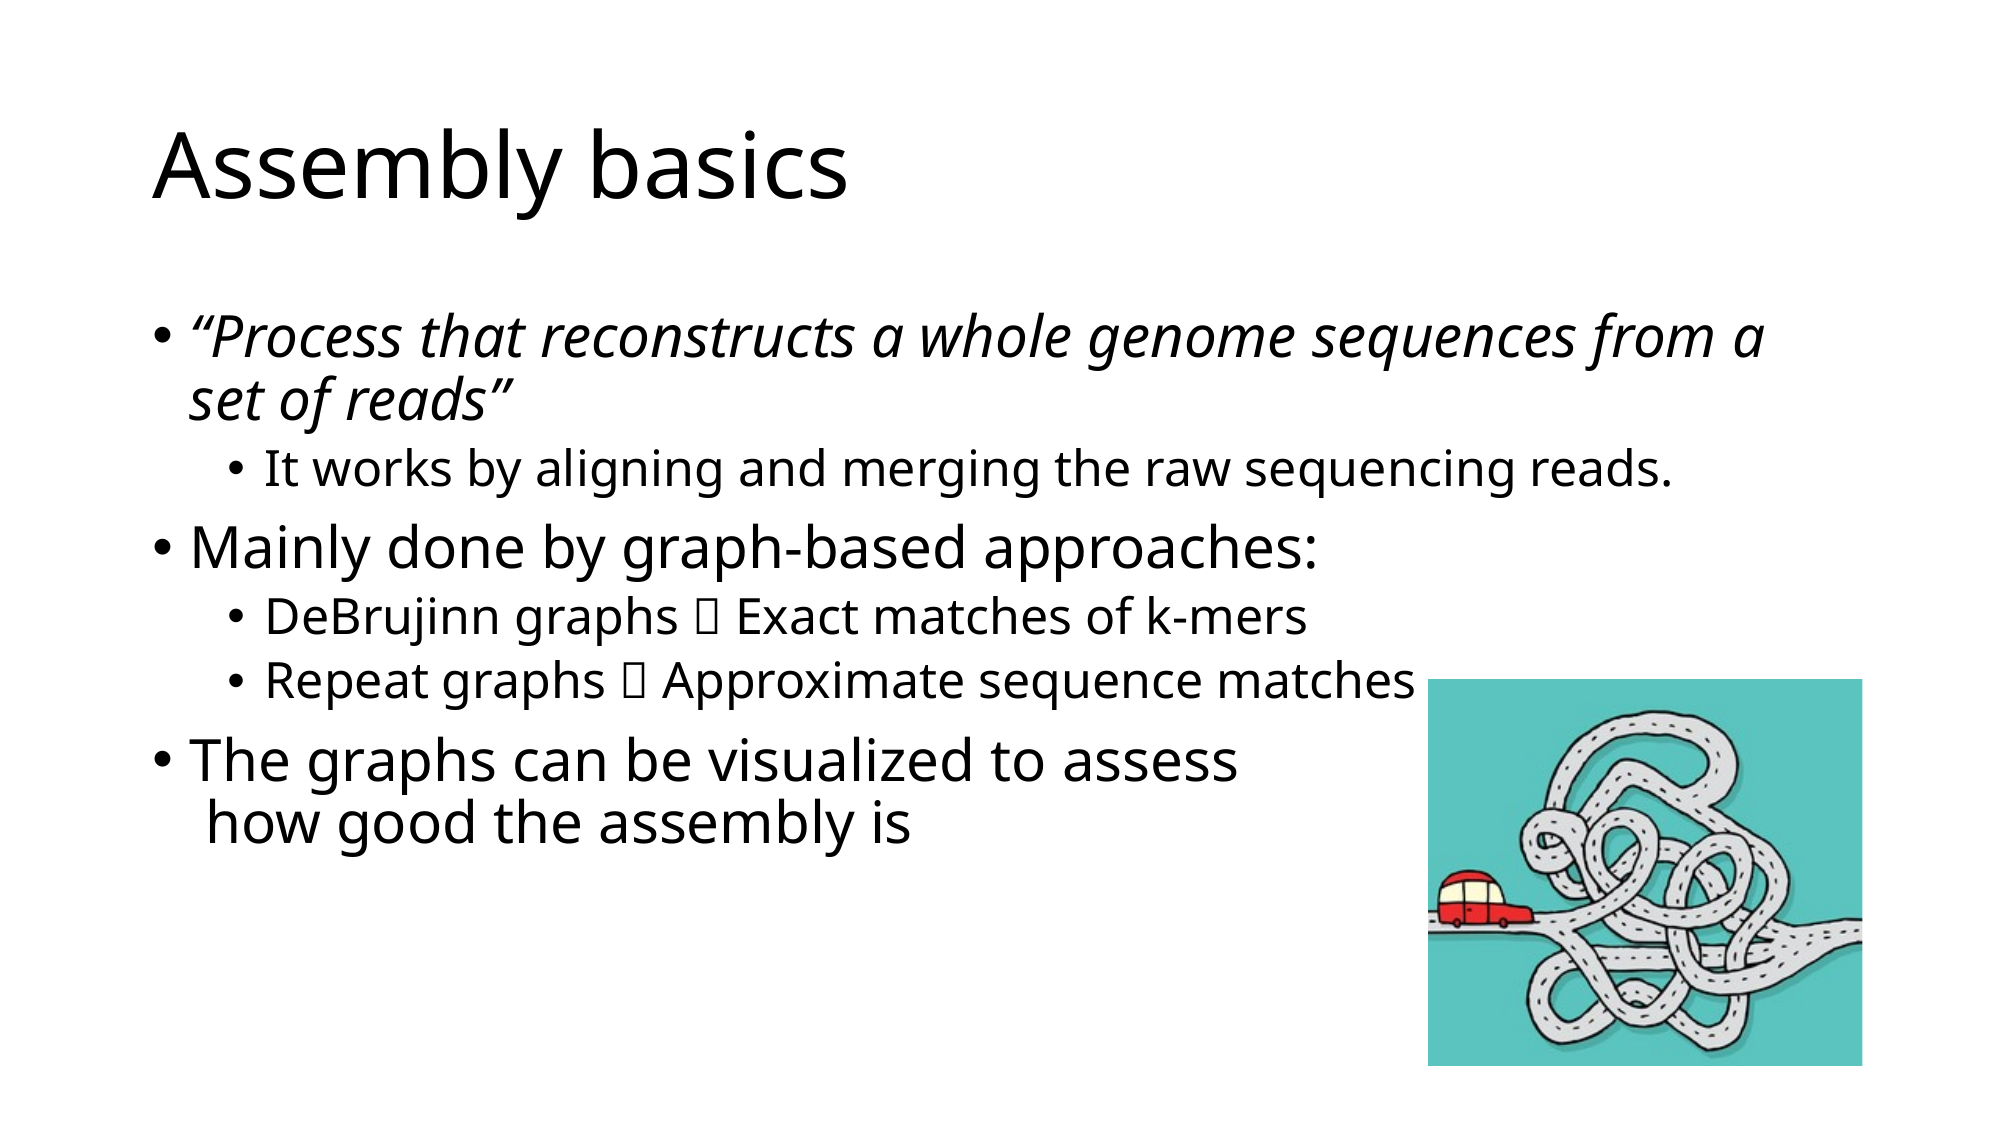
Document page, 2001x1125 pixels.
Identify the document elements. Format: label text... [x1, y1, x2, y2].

title Assembly basics [137, 59, 1863, 278]
list “Process that reconstructs a whole genome sequences from a set of reads” It works by aligning and merging the raw sequencing reads. Mainly done by graph-based approaches: DeBrujinn graphs  Exact matches of k-mers Repeat graphs  Approximate sequence matches The graphs can be visualized to assess how good the assembly is [137, 299, 1863, 1014]
picture [1427, 678, 1863, 1066]
